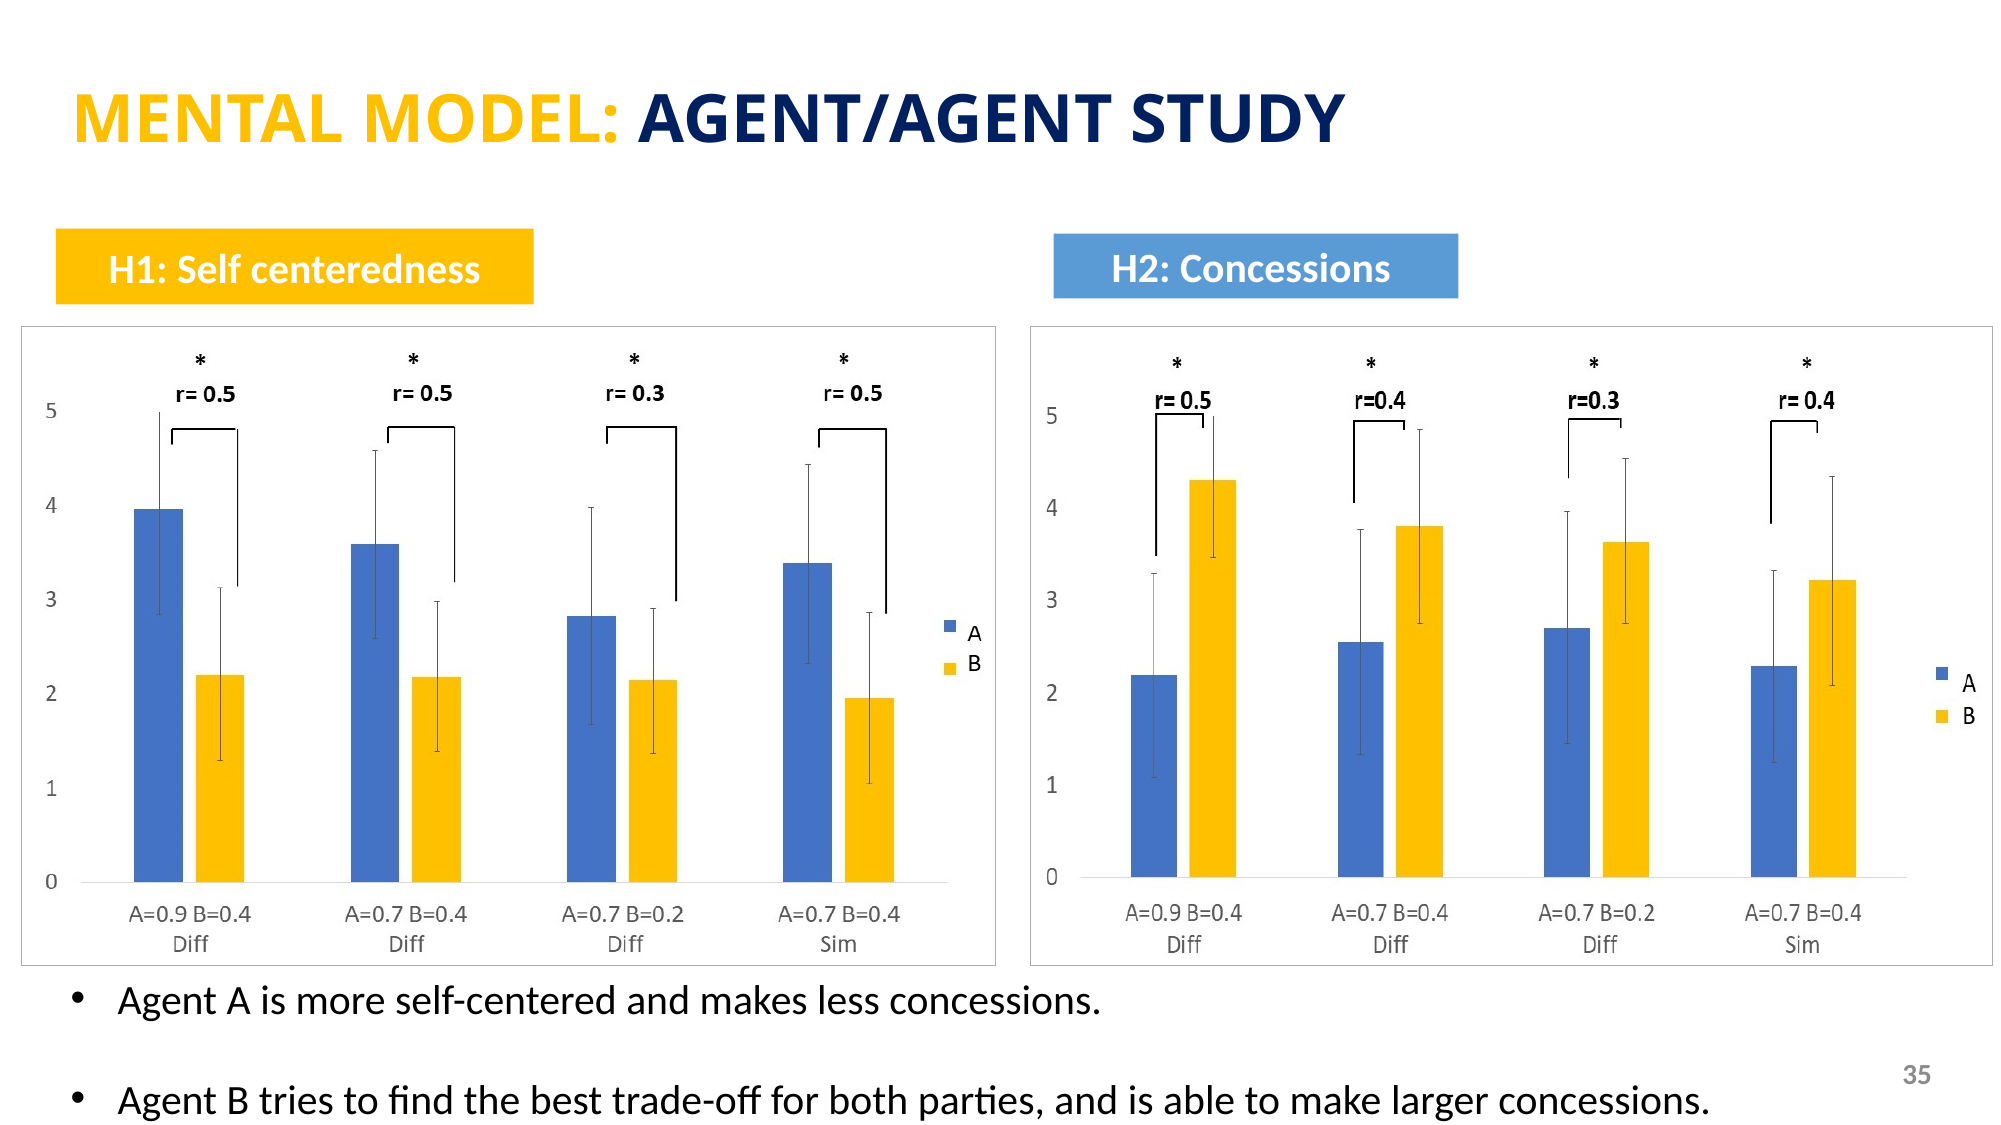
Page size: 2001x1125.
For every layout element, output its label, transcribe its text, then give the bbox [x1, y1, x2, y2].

picture [1030, 326, 1993, 966]
text_box Mental model: agent/agent study [56, 33, 1782, 209]
text_box H2: Concessions [1053, 233, 1459, 299]
slide_number 35 [1496, 1042, 1947, 1103]
picture [21, 326, 996, 966]
text_box Agent A is more self-centered and makes less concessions. Agent B tries to find the best trade-off for both parties, and is able to make larger concessions. [55, 965, 1945, 1125]
text_box H1: Self centeredness [55, 228, 535, 305]
